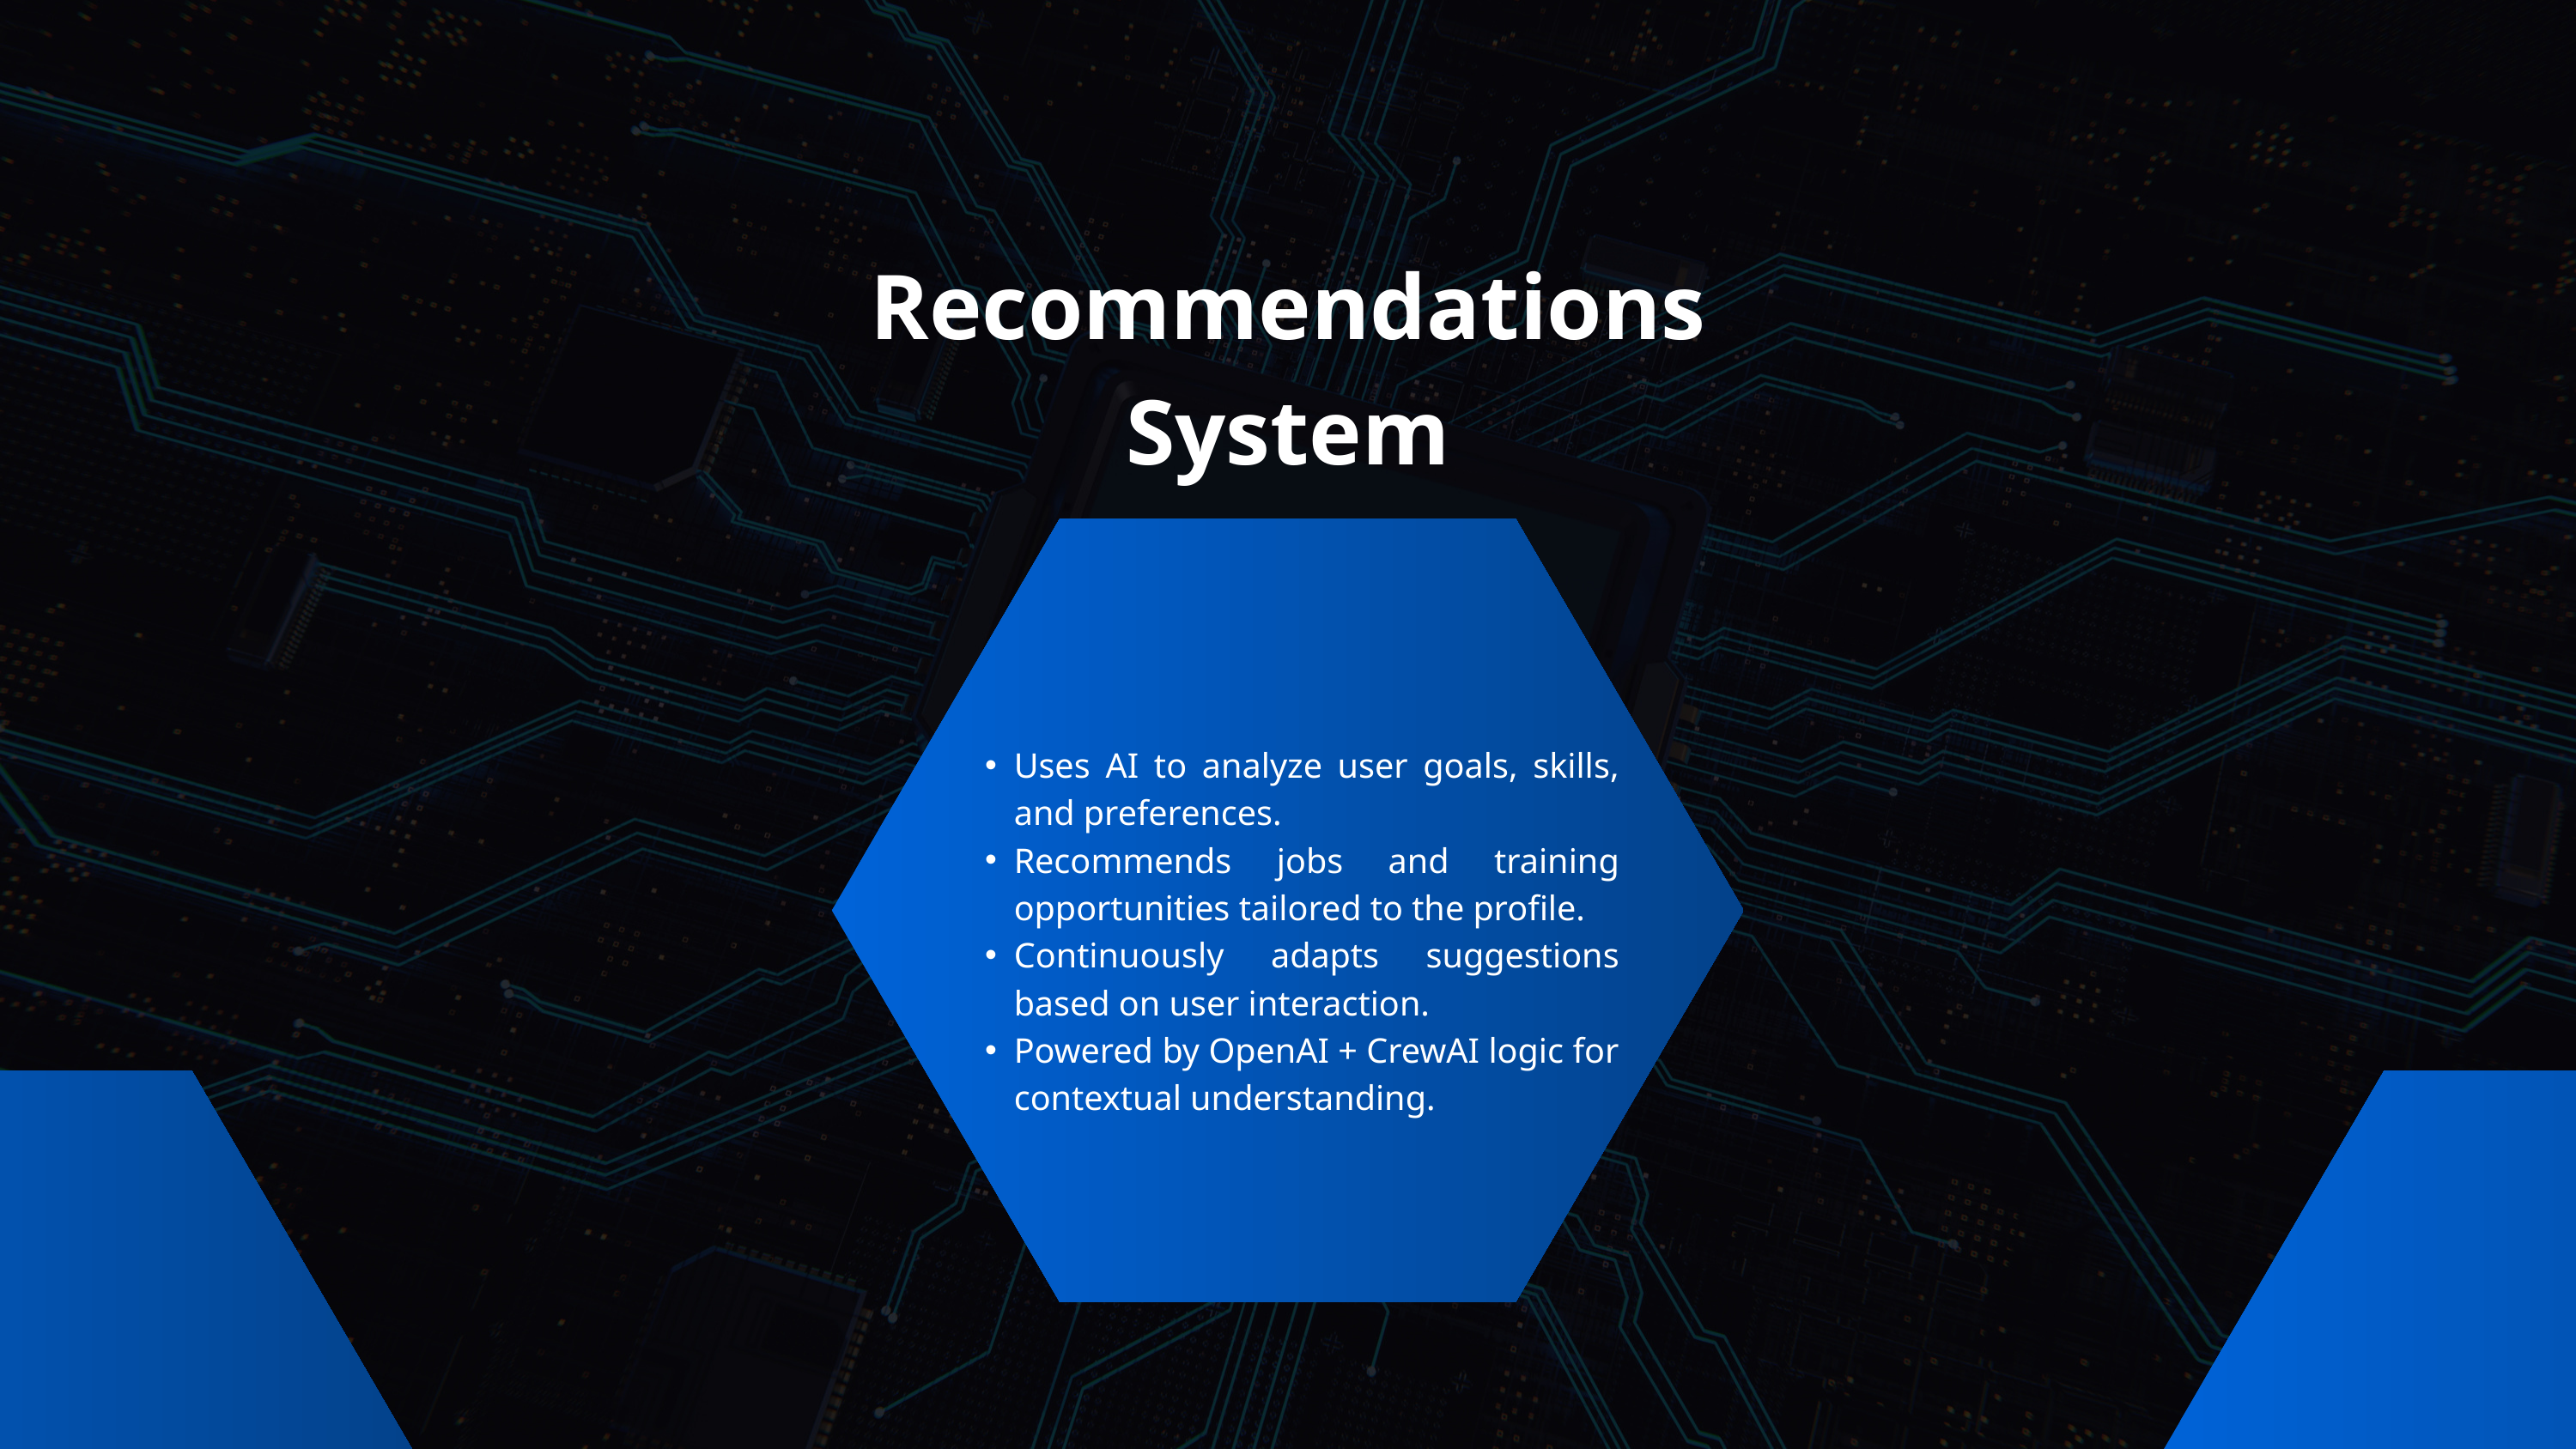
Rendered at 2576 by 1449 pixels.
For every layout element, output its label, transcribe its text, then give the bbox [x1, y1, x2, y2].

text_box [0, 0, 2576, 515]
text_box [0, 518, 2576, 1449]
text_box Recommendations System [848, 232, 1728, 482]
